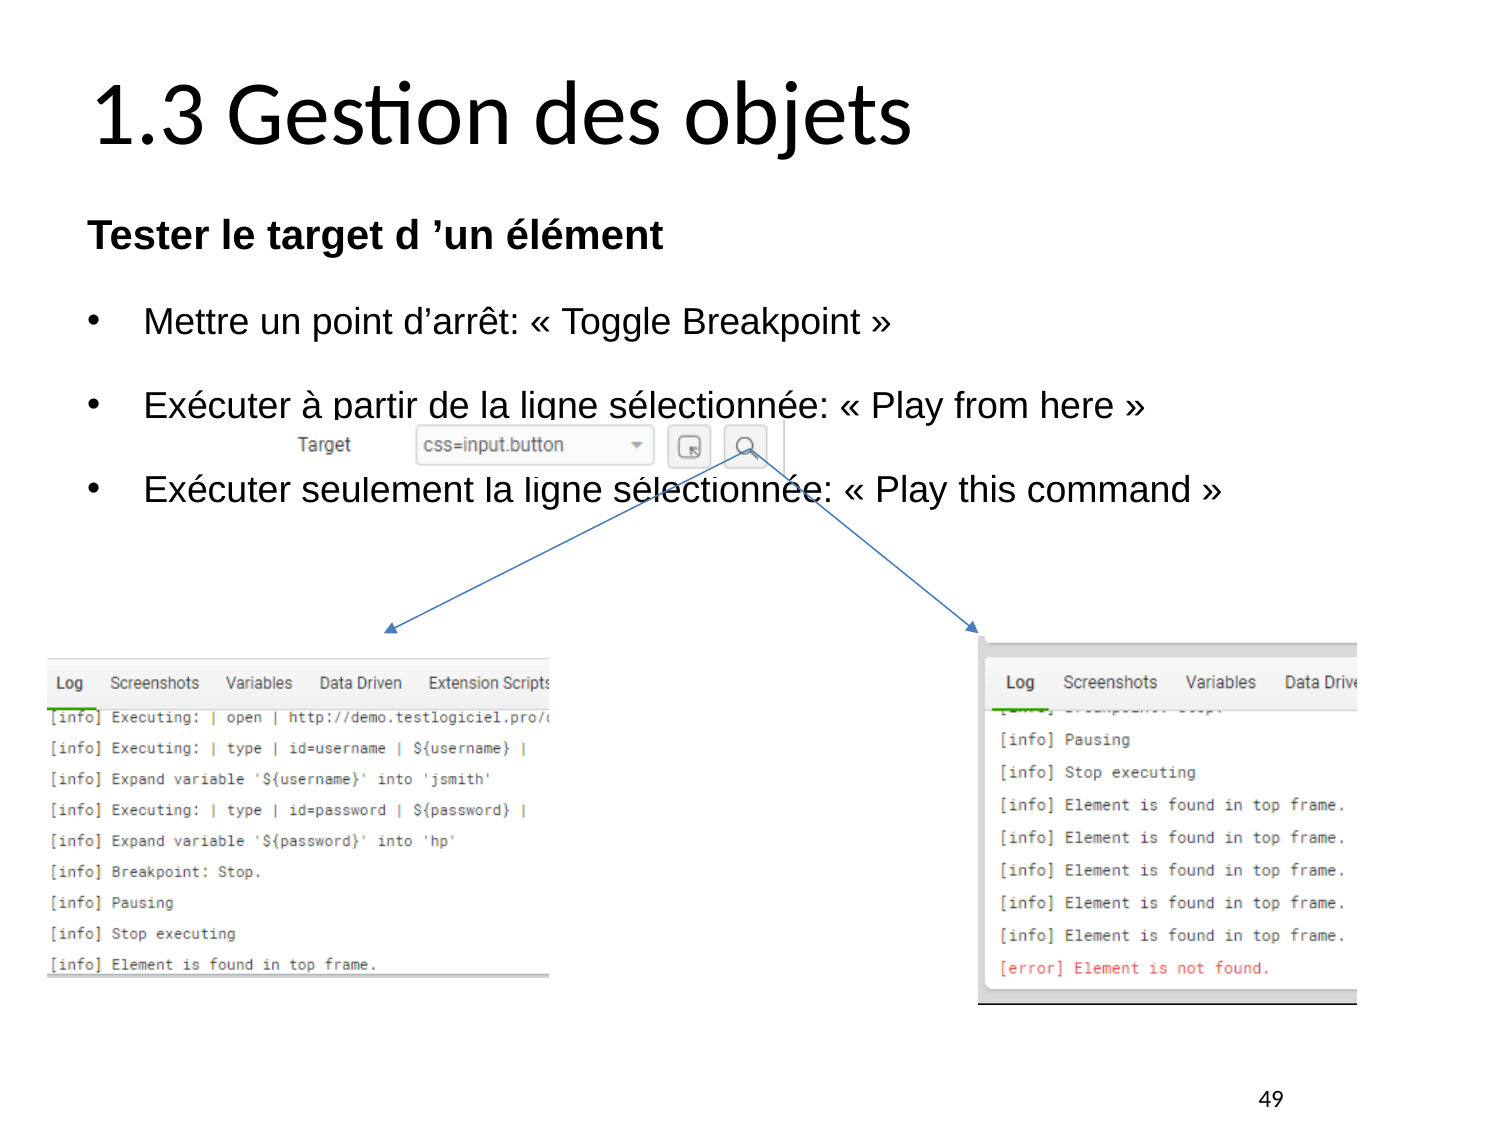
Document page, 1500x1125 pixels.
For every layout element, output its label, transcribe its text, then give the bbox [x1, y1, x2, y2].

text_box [749, 448, 979, 634]
list Tester le target d ’un élément Mettre un point d’arrêt: « Toggle Breakpoint » Exécuter à partir de la ligne sélectionnée: « Play from here » Exécuter seulement la ligne sélectionnée: « Play this command » [72, 175, 1498, 601]
text_box 1.3 Gestion des objets [74, 45, 1425, 233]
picture [46, 657, 550, 978]
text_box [383, 448, 748, 634]
picture [289, 420, 785, 478]
picture [978, 636, 1357, 1006]
slide_number 49 [1128, 1065, 1300, 1125]
